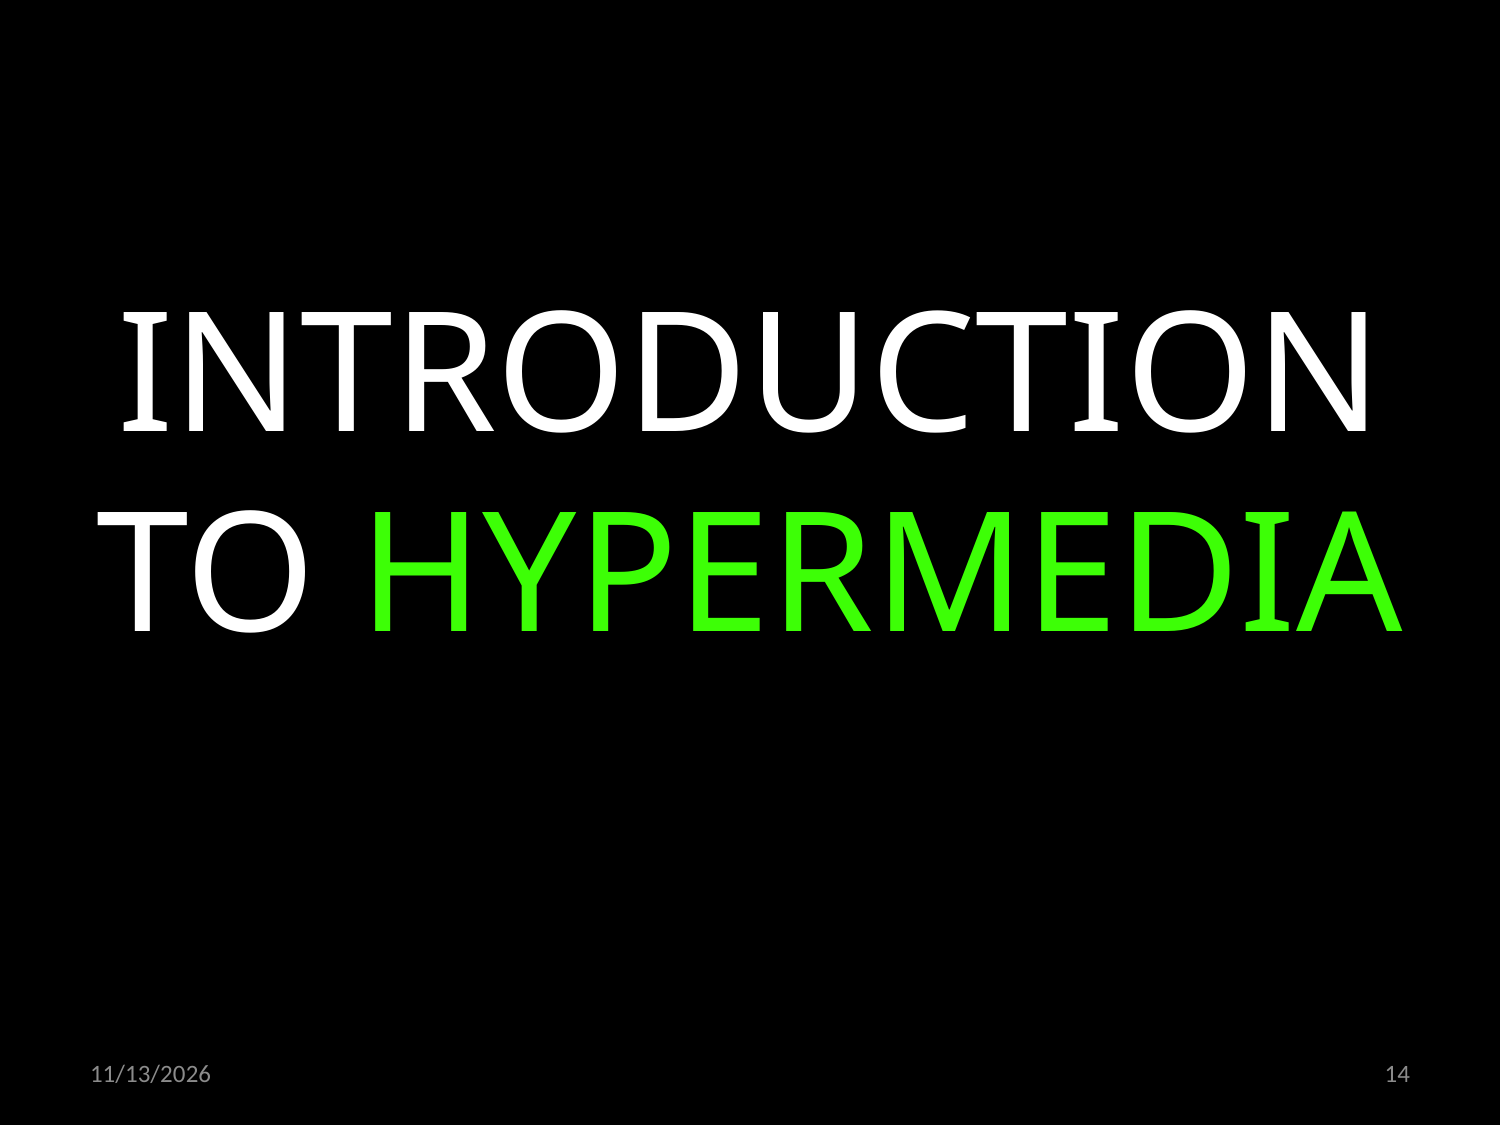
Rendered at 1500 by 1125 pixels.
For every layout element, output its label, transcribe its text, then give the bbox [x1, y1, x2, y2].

text_box INTRODUCTION TO HYPERMEDIA [0, 257, 1500, 359]
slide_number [75, 1042, 425, 1103]
slide_number 14 [1074, 1042, 1425, 1103]
